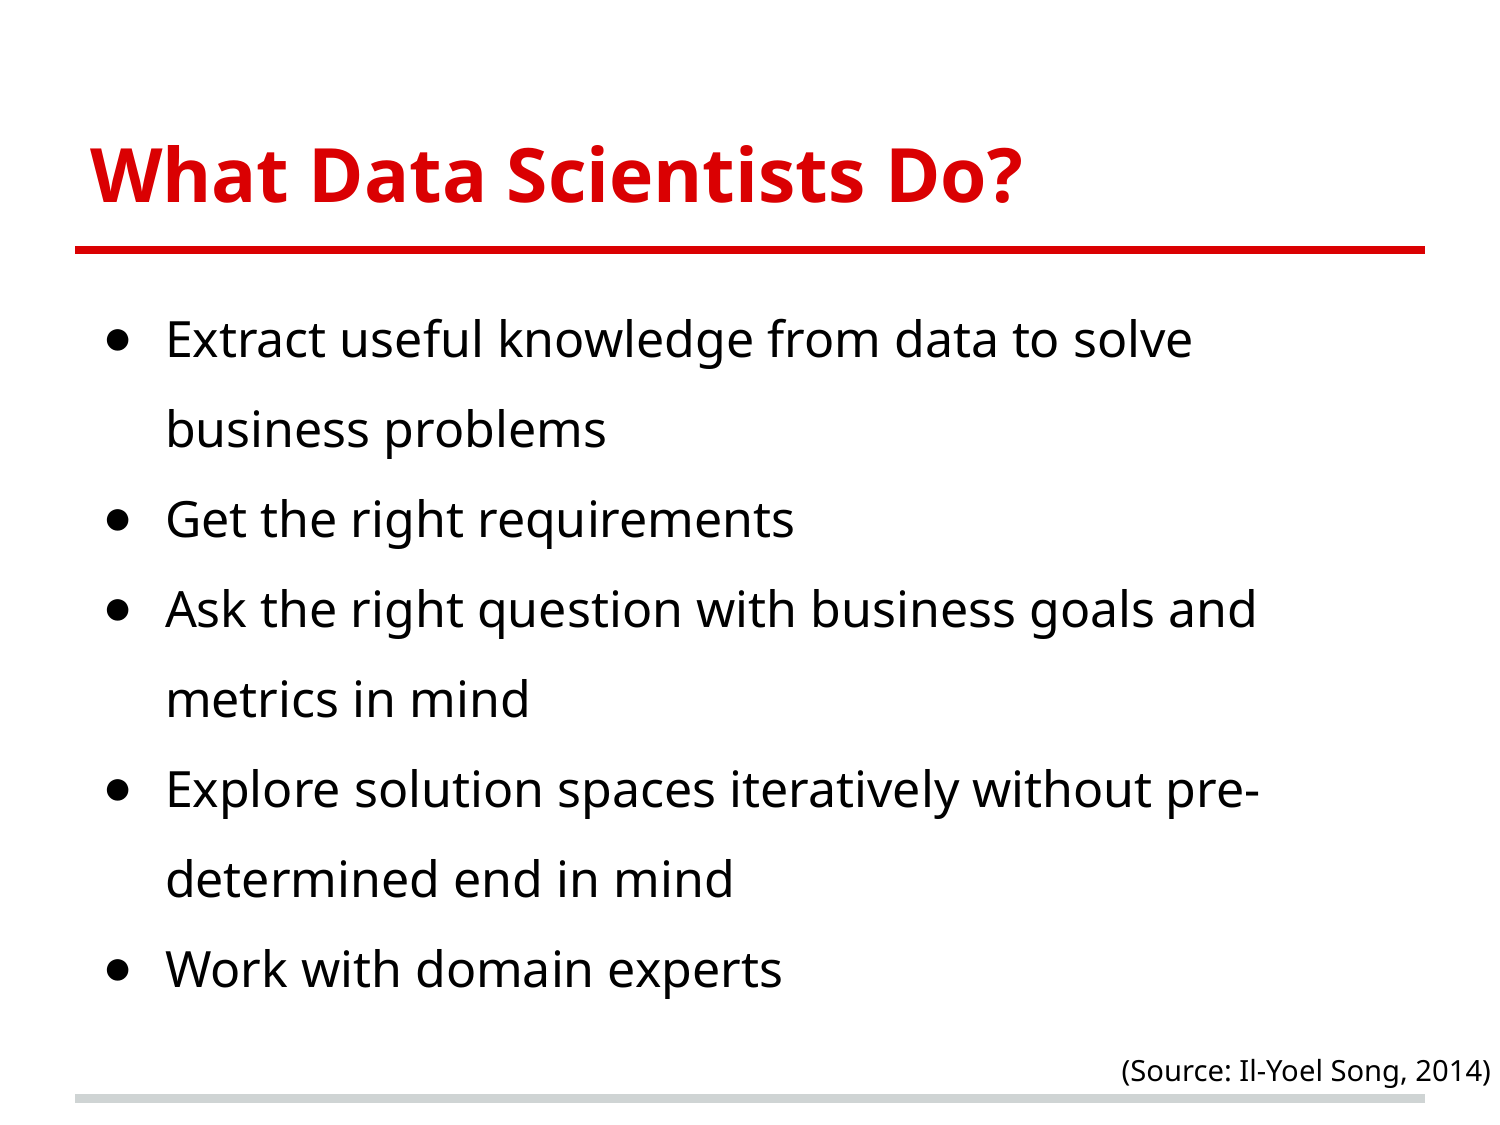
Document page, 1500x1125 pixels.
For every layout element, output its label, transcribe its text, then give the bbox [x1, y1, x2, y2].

list Extract useful knowledge from data to solve business problems Get the right requirements Ask the right question with business goals and metrics in mind Explore solution spaces iteratively without pre-determined end in mind Work with domain experts [75, 262, 1425, 1078]
title What Data Scientists Do? [75, 45, 1425, 233]
text_box (Source: Il-Yoel Song, 2014) [1106, 1036, 1500, 1103]
